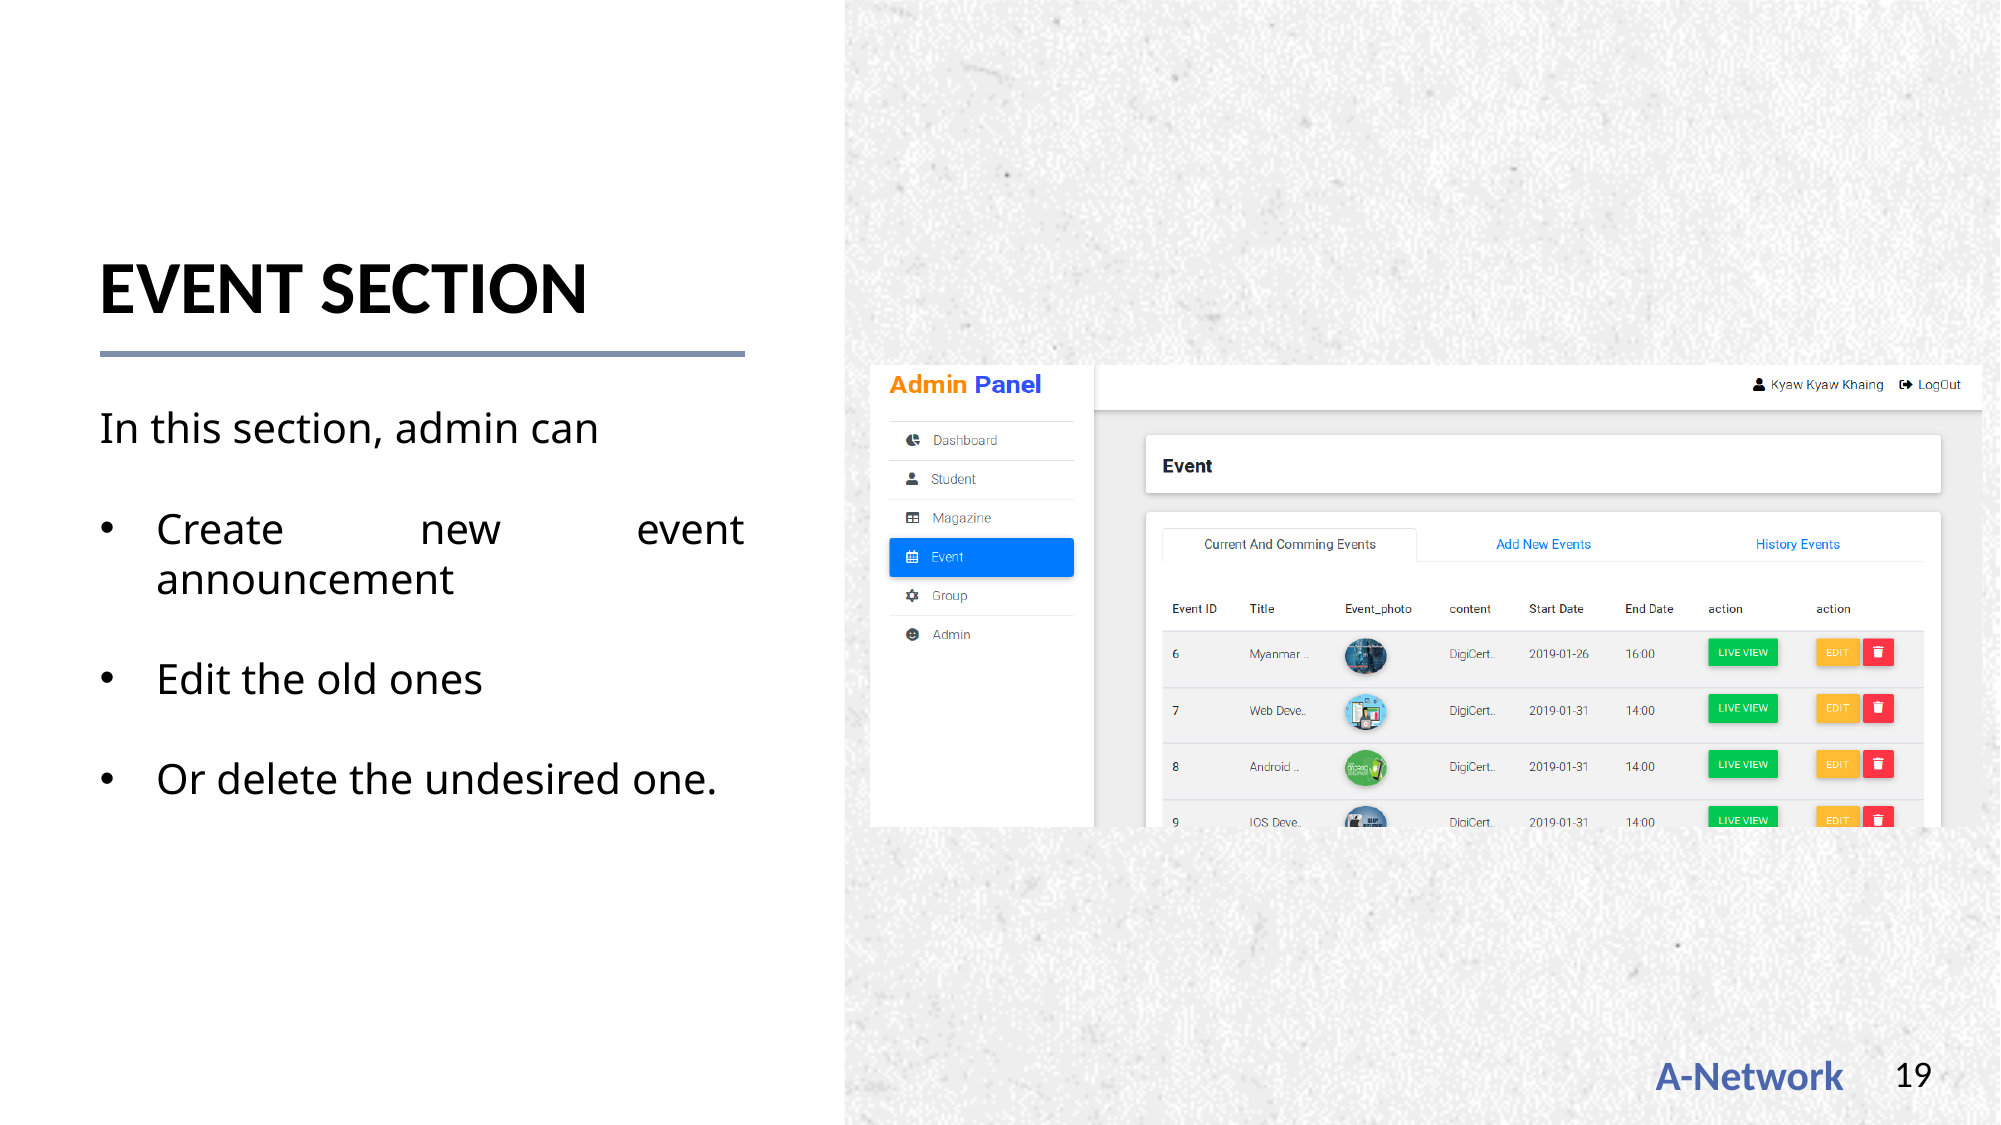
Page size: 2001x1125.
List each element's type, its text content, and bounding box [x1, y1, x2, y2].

list In this section, admin can Create new event announcement Edit the old ones Or delete the undesired one. [99, 394, 745, 996]
slide_number 19 [1496, 1042, 1947, 1103]
picture [845, 0, 2000, 1125]
title Event section [99, 225, 745, 338]
